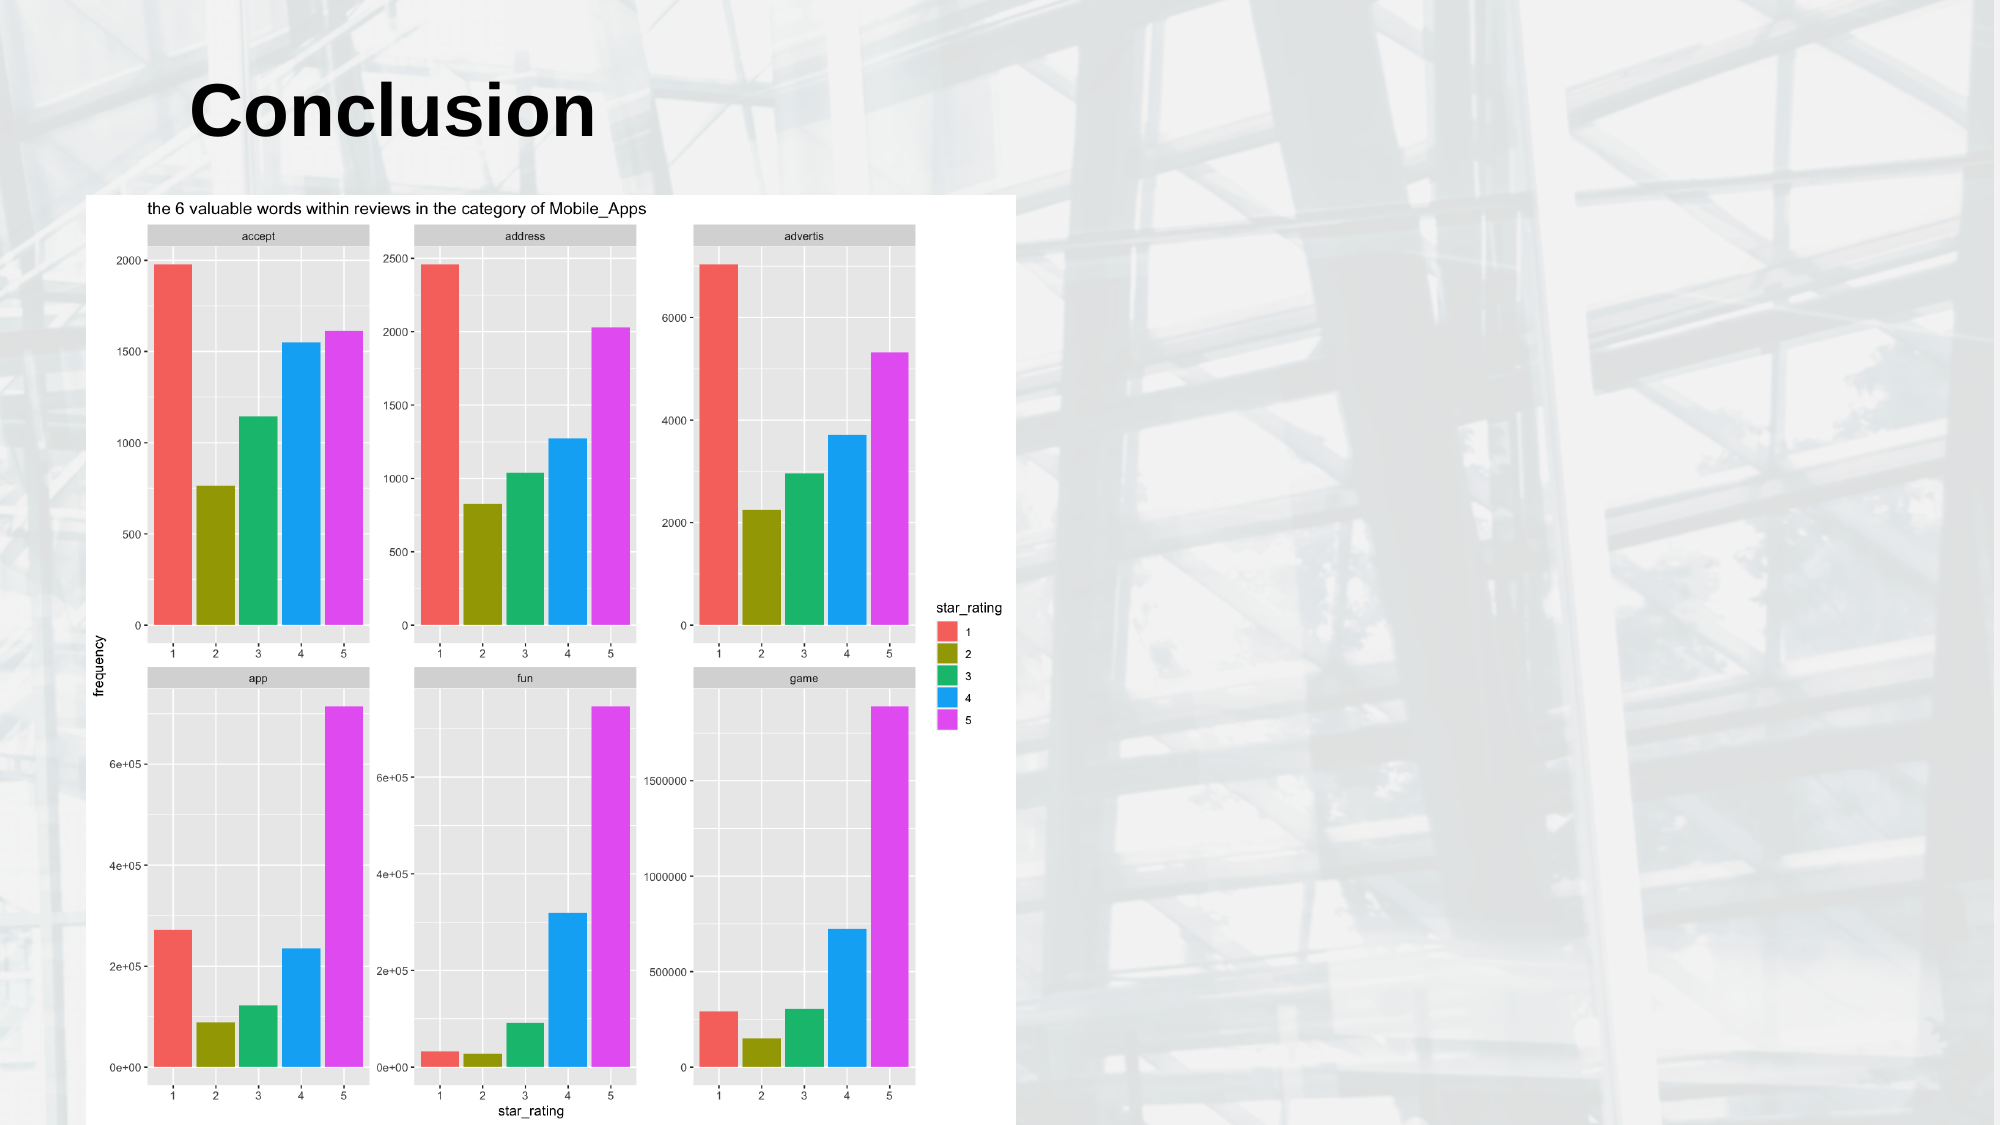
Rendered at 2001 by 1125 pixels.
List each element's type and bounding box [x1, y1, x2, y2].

text_box [0, 0, 2000, 1125]
picture [85, 195, 1016, 1125]
